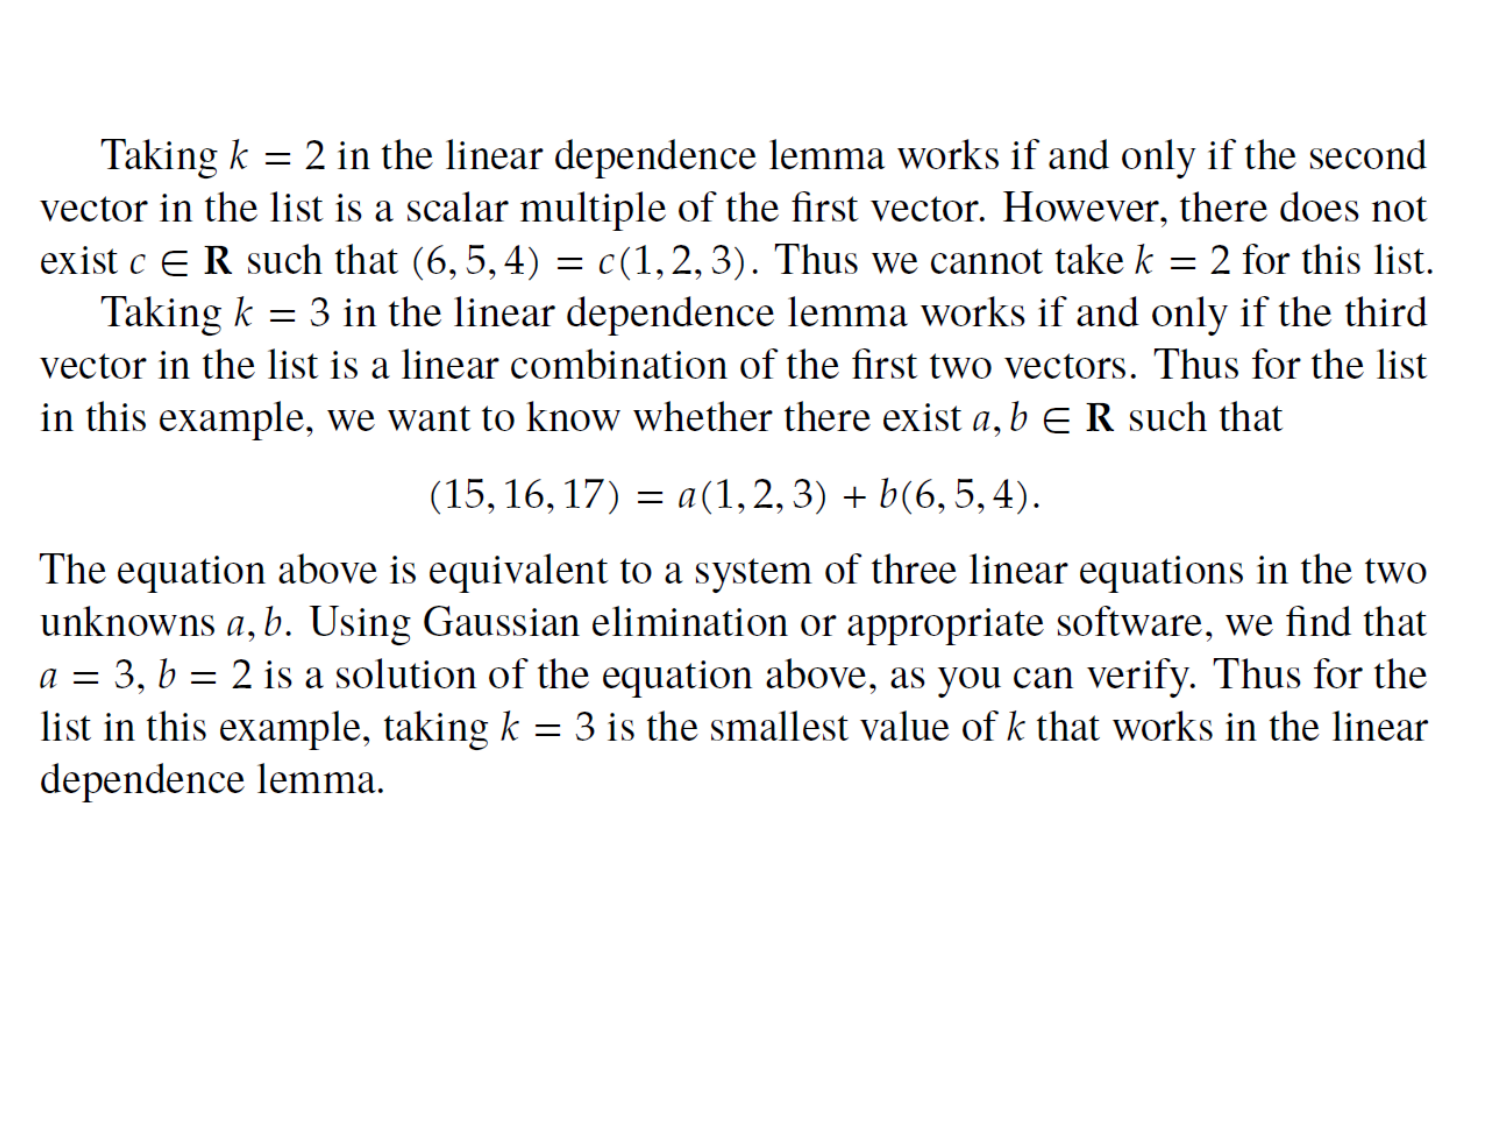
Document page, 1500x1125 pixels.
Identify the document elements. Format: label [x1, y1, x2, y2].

picture [26, 132, 1442, 806]
